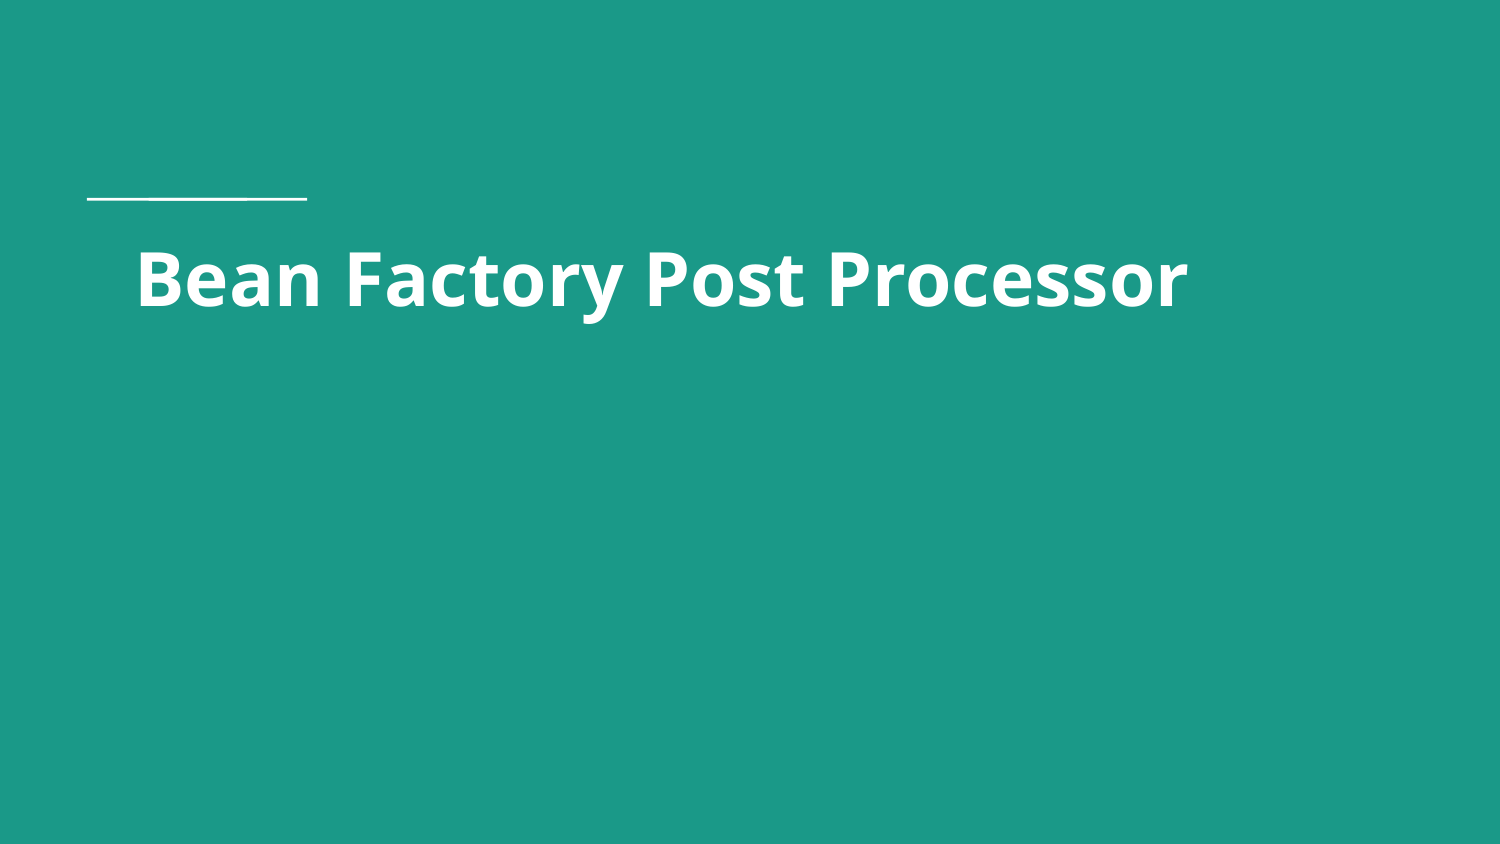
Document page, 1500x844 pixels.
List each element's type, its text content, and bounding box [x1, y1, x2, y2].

title Bean Factory Post Processor [119, 216, 1381, 466]
